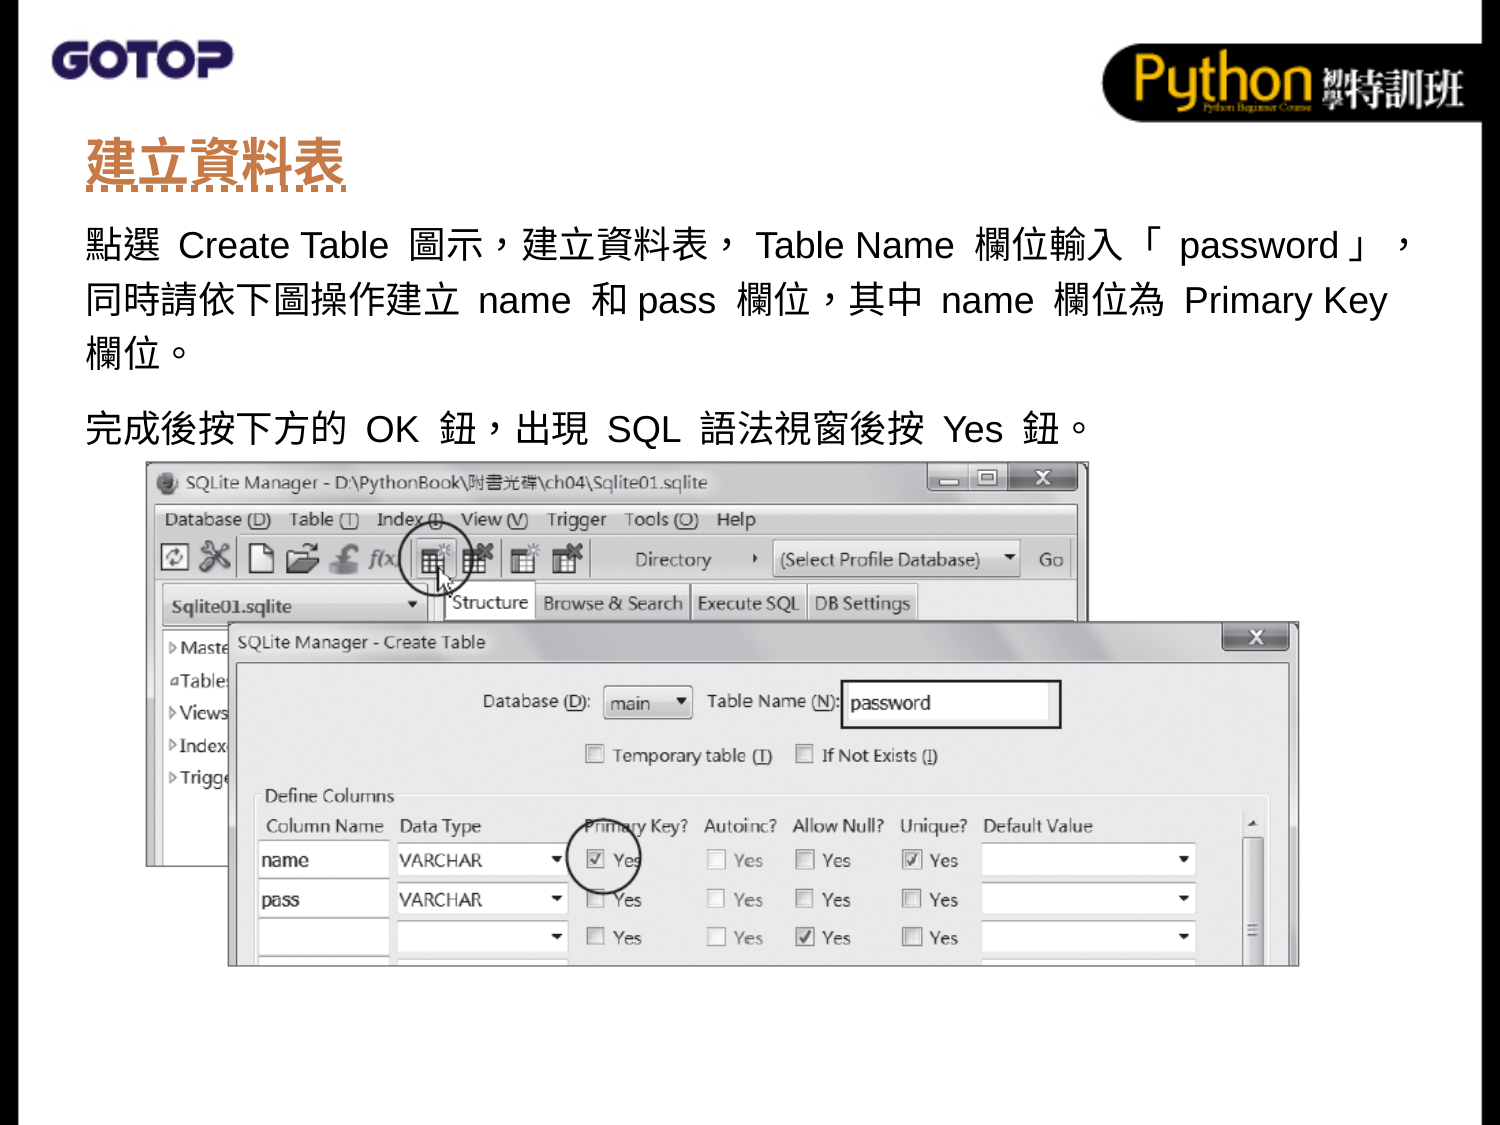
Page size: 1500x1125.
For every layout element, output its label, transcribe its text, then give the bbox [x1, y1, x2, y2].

picture [0, 0, 1500, 1125]
list 建立資料表 點選 Create Table 圖示，建立資料表，Table Name 欄位輸入「 password」，同時請依下圖操作建立 name 和pass 欄位，其中 name 欄位為 Primary Key 欄位。 完成後按下方的 OK 鈕，出現 SQL 語法視窗後按 Yes 鈕。 [70, 121, 1430, 1067]
